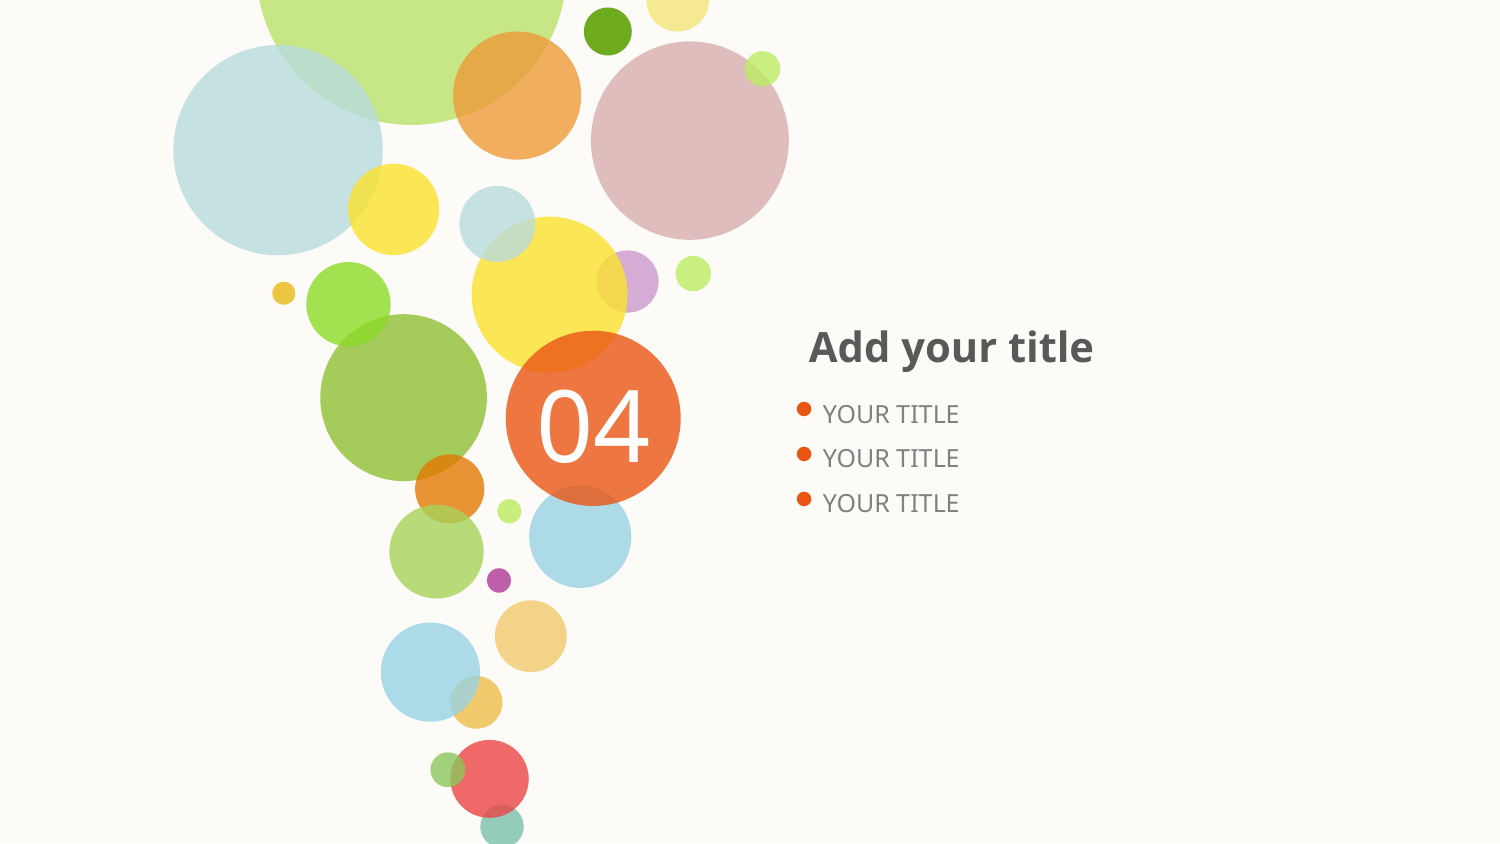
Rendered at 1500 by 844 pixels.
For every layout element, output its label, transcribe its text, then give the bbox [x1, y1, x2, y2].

text_box [459, 185, 536, 262]
text_box [480, 809, 524, 844]
text_box [454, 676, 503, 729]
text_box [486, 568, 511, 593]
text_box [272, 281, 296, 305]
text_box [471, 216, 628, 368]
text_box [505, 330, 681, 506]
text_box [430, 752, 466, 788]
text_box [173, 45, 383, 256]
text_box [320, 314, 487, 482]
text_box Add your title [809, 321, 1265, 372]
text_box [583, 7, 632, 56]
text_box [415, 454, 485, 517]
text_box [529, 495, 632, 588]
text_box [380, 622, 481, 722]
text_box [590, 41, 789, 240]
text_box [497, 499, 522, 524]
text_box [675, 255, 712, 292]
text_box [494, 600, 567, 673]
text_box [259, 0, 564, 125]
text_box [744, 51, 781, 87]
text_box [616, 250, 659, 313]
text_box 04 [533, 362, 653, 483]
text_box [451, 739, 529, 818]
text_box [453, 31, 582, 160]
text_box [348, 163, 440, 256]
text_box [646, 0, 709, 32]
text_box [389, 504, 484, 599]
text_box [306, 262, 391, 347]
text_box YOUR TITLE YOUR TITLE YOUR TITLE [780, 375, 975, 526]
